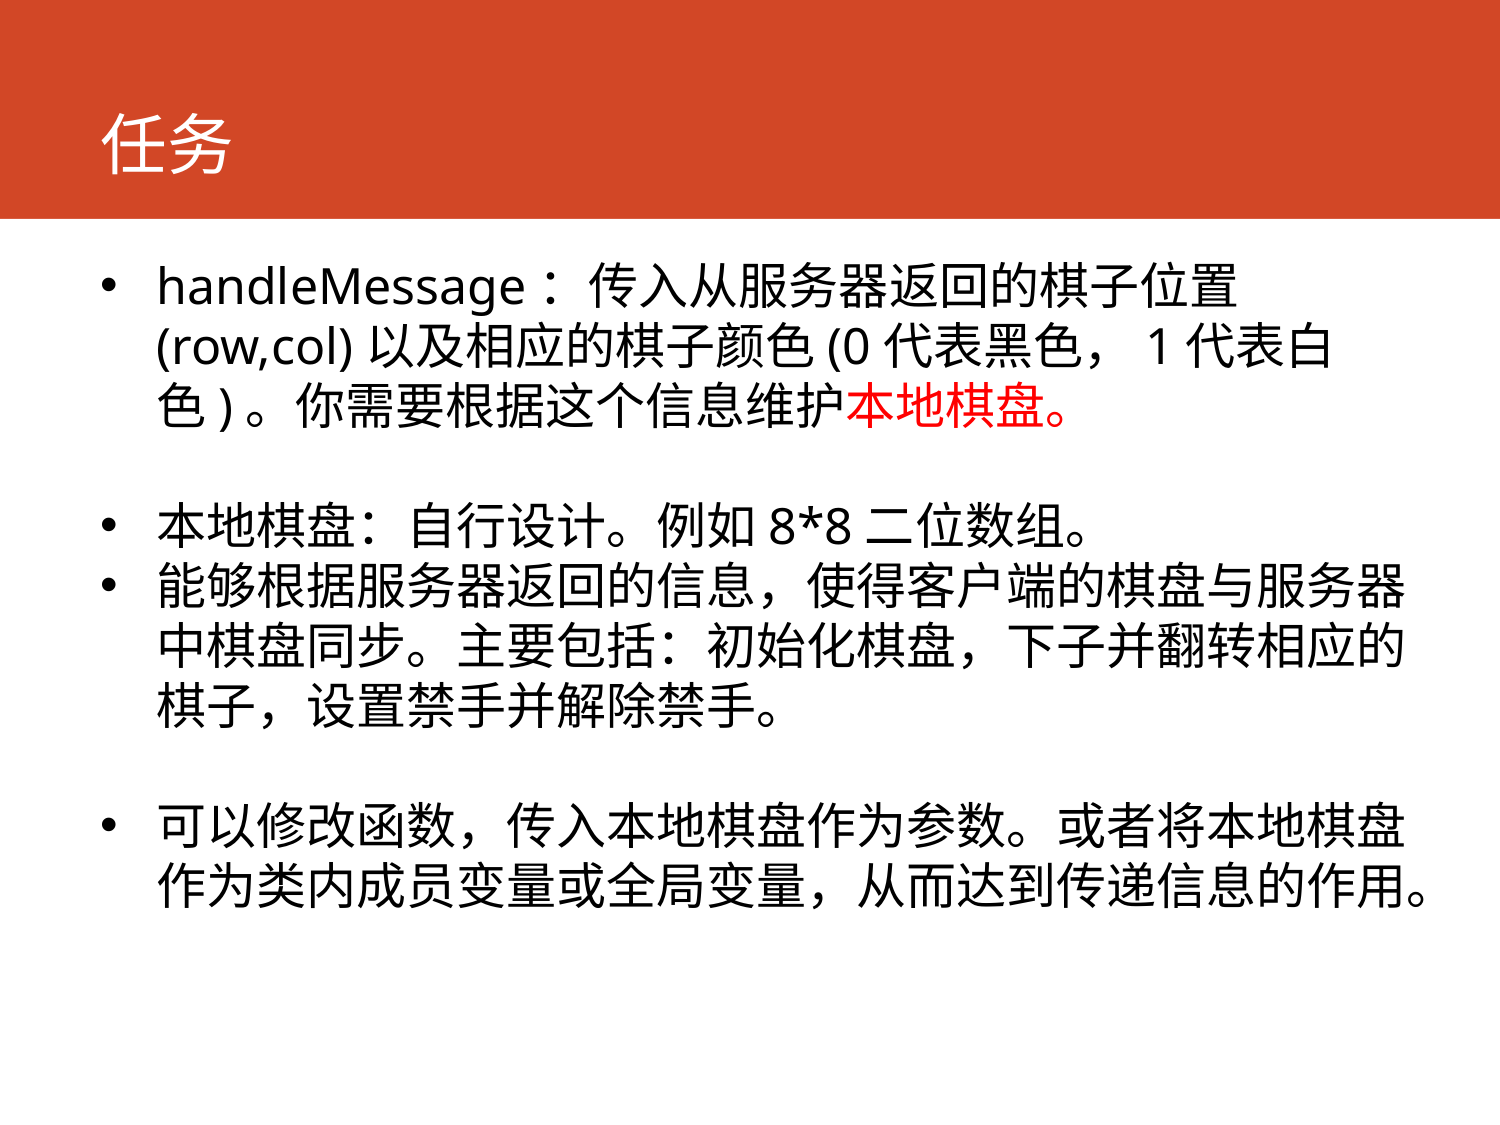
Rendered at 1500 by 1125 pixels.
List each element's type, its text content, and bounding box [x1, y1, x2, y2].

title 任务 [85, 93, 748, 191]
text_box handleMessage：传入从服务器返回的棋子位置(row,col)以及相应的棋子颜色(0代表黑色，1代表白色)。你需要根据这个信息维护本地棋盘。 本地棋盘：自行设计。例如8*8二位数组。 能够根据服务器返回的信息，使得客户端的棋盘与服务器中棋盘同步。主要包括：初始化棋盘，下子并翻转相应的棋子，设置禁手并解除禁手。 可以修改函数，传入本地棋盘作为参数。或者将本地棋盘作为类内成员变量或全局变量，从而达到传递信息的作用。 [85, 247, 1424, 982]
